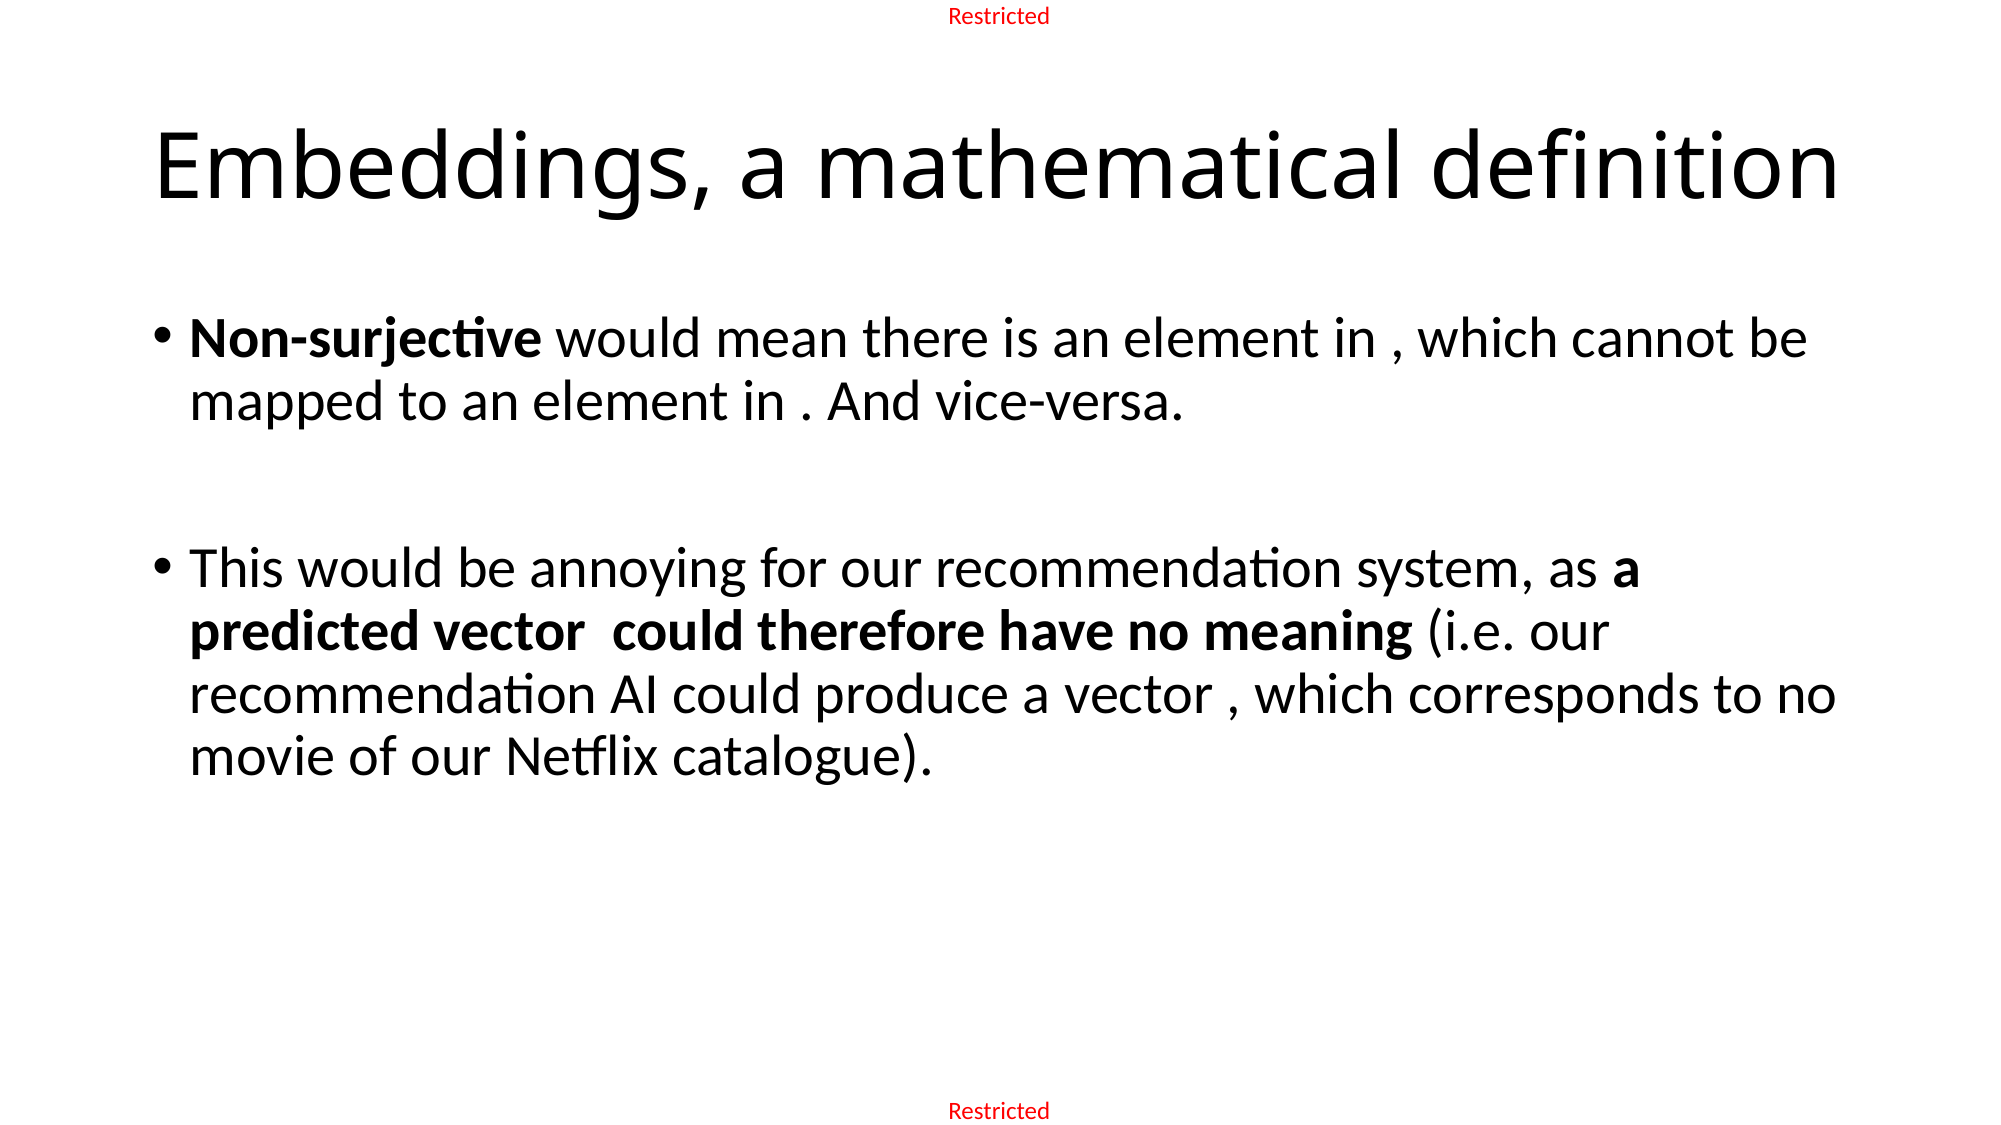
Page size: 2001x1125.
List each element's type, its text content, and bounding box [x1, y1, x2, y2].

title Embeddings, a mathematical definition [137, 59, 1863, 278]
